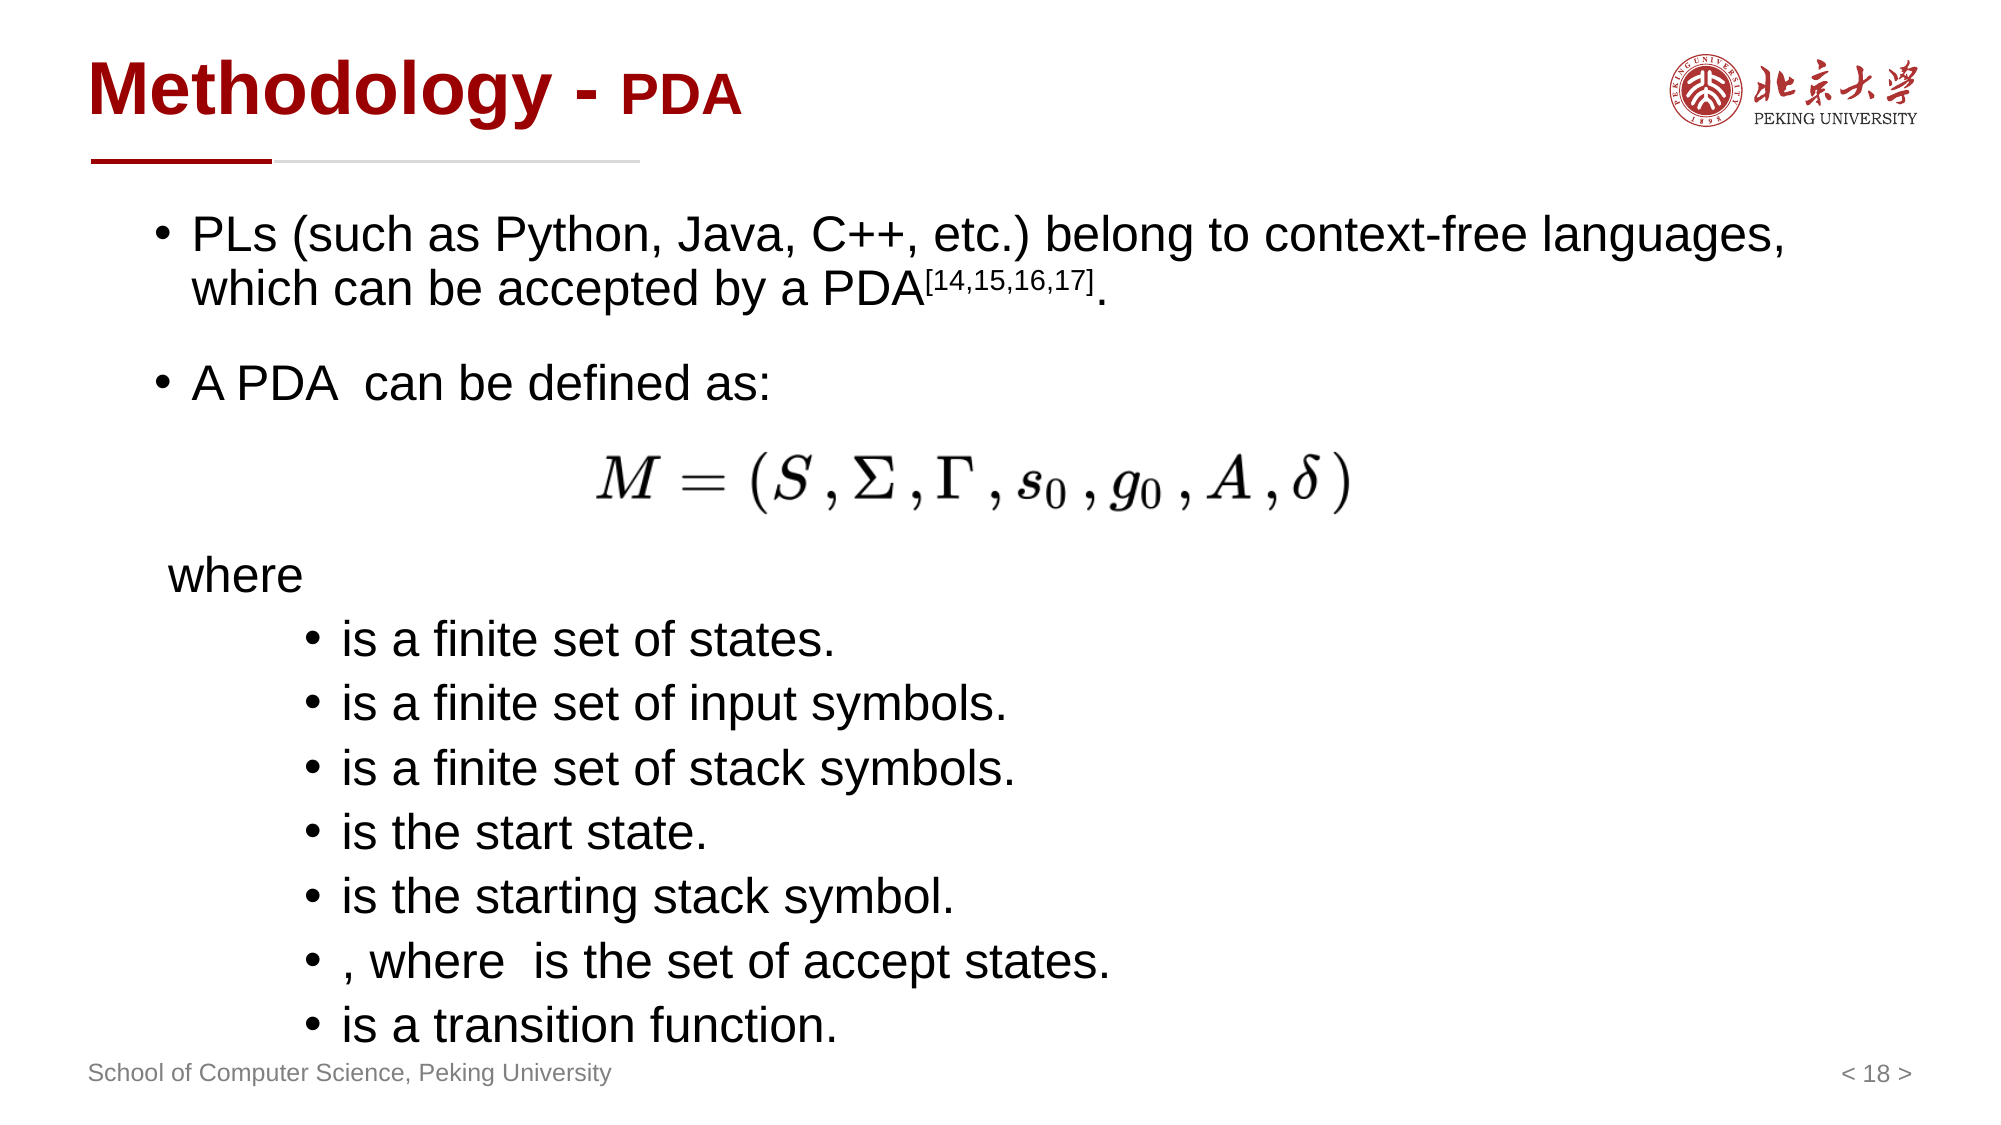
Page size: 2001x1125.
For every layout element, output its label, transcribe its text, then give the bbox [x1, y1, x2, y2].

picture [118, 142, 319, 327]
text_box Methodology - PDA [72, 39, 1559, 142]
picture [594, 451, 1355, 515]
